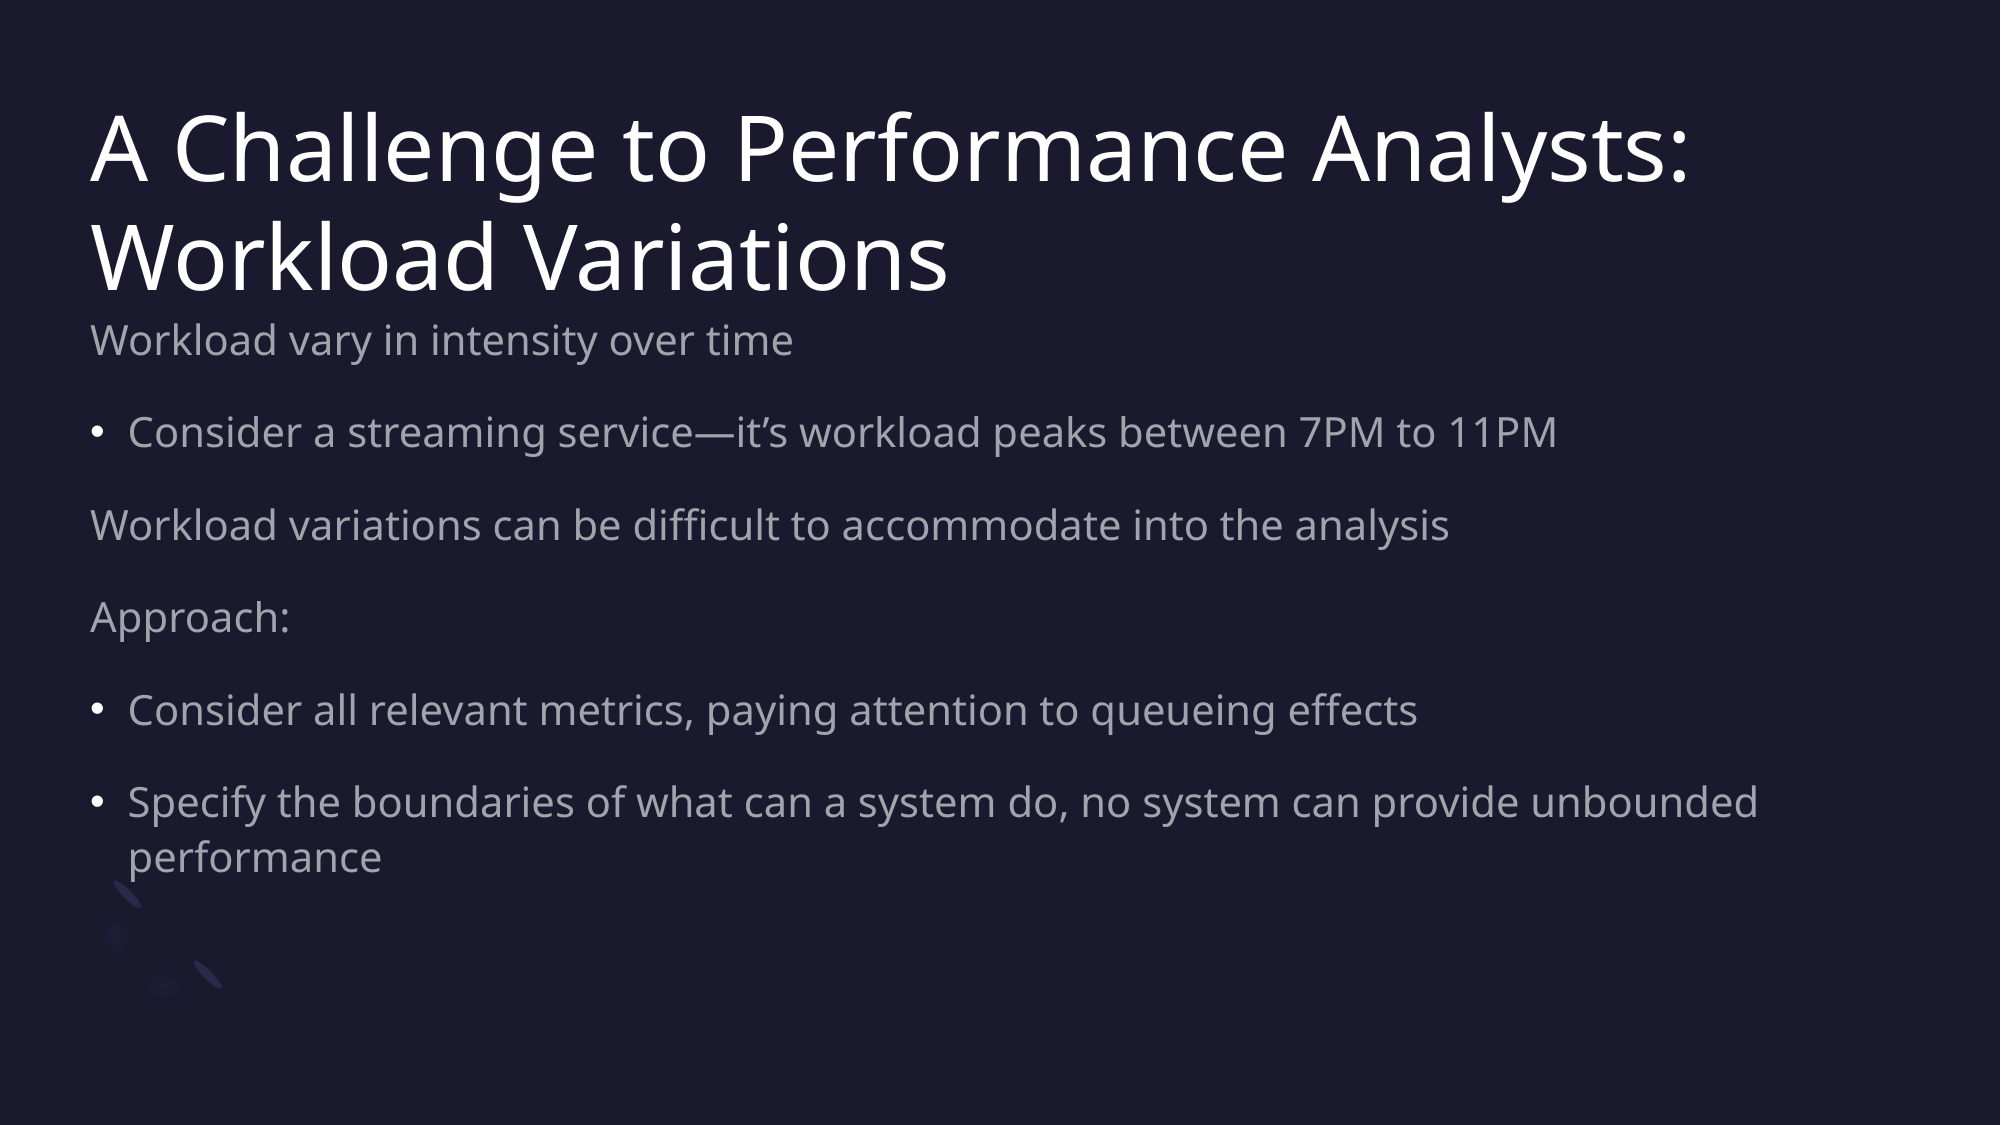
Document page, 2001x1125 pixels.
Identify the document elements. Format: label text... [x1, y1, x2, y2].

list Workload vary in intensity over time Consider a streaming service—it’s workload peaks between 7PM to 11PM Workload variations can be difficult to accommodate into the analysis Approach: Consider all relevant metrics, paying attention to queueing effects Specify the boundaries of what can a system do, no system can provide unbounded performance [90, 308, 1910, 1125]
title A Challenge to Performance Analysts: Workload Variations [90, 90, 1910, 308]
